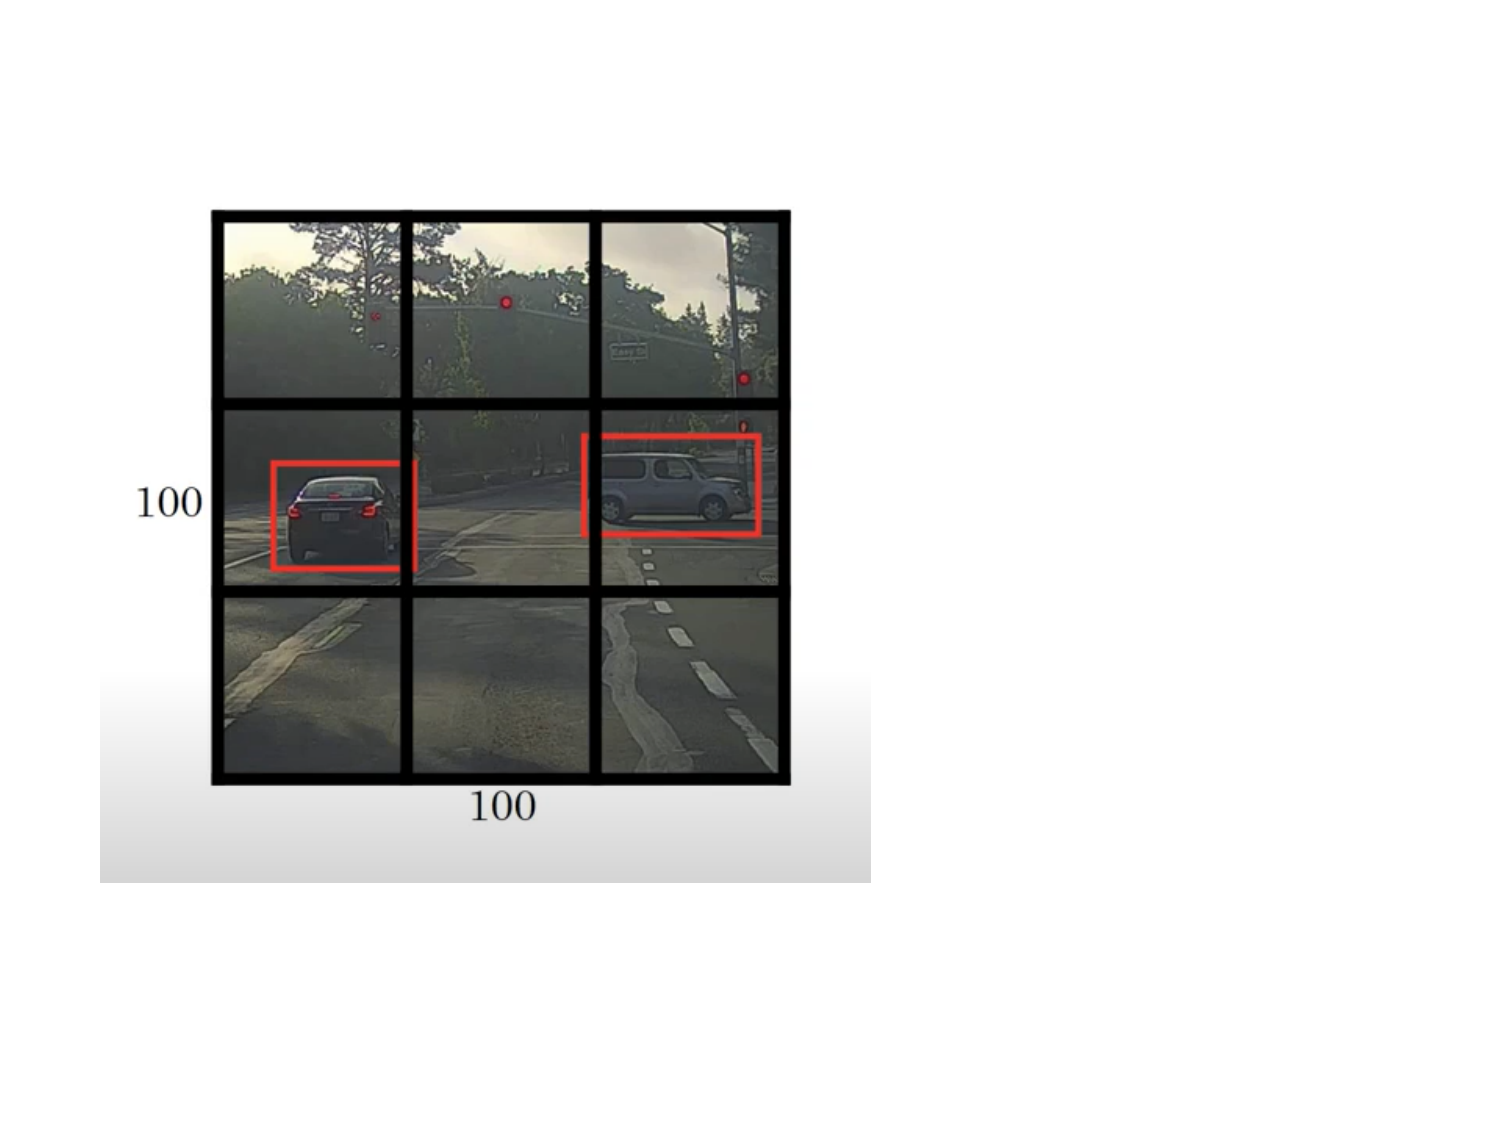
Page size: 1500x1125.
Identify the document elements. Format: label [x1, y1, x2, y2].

picture [100, 160, 871, 883]
